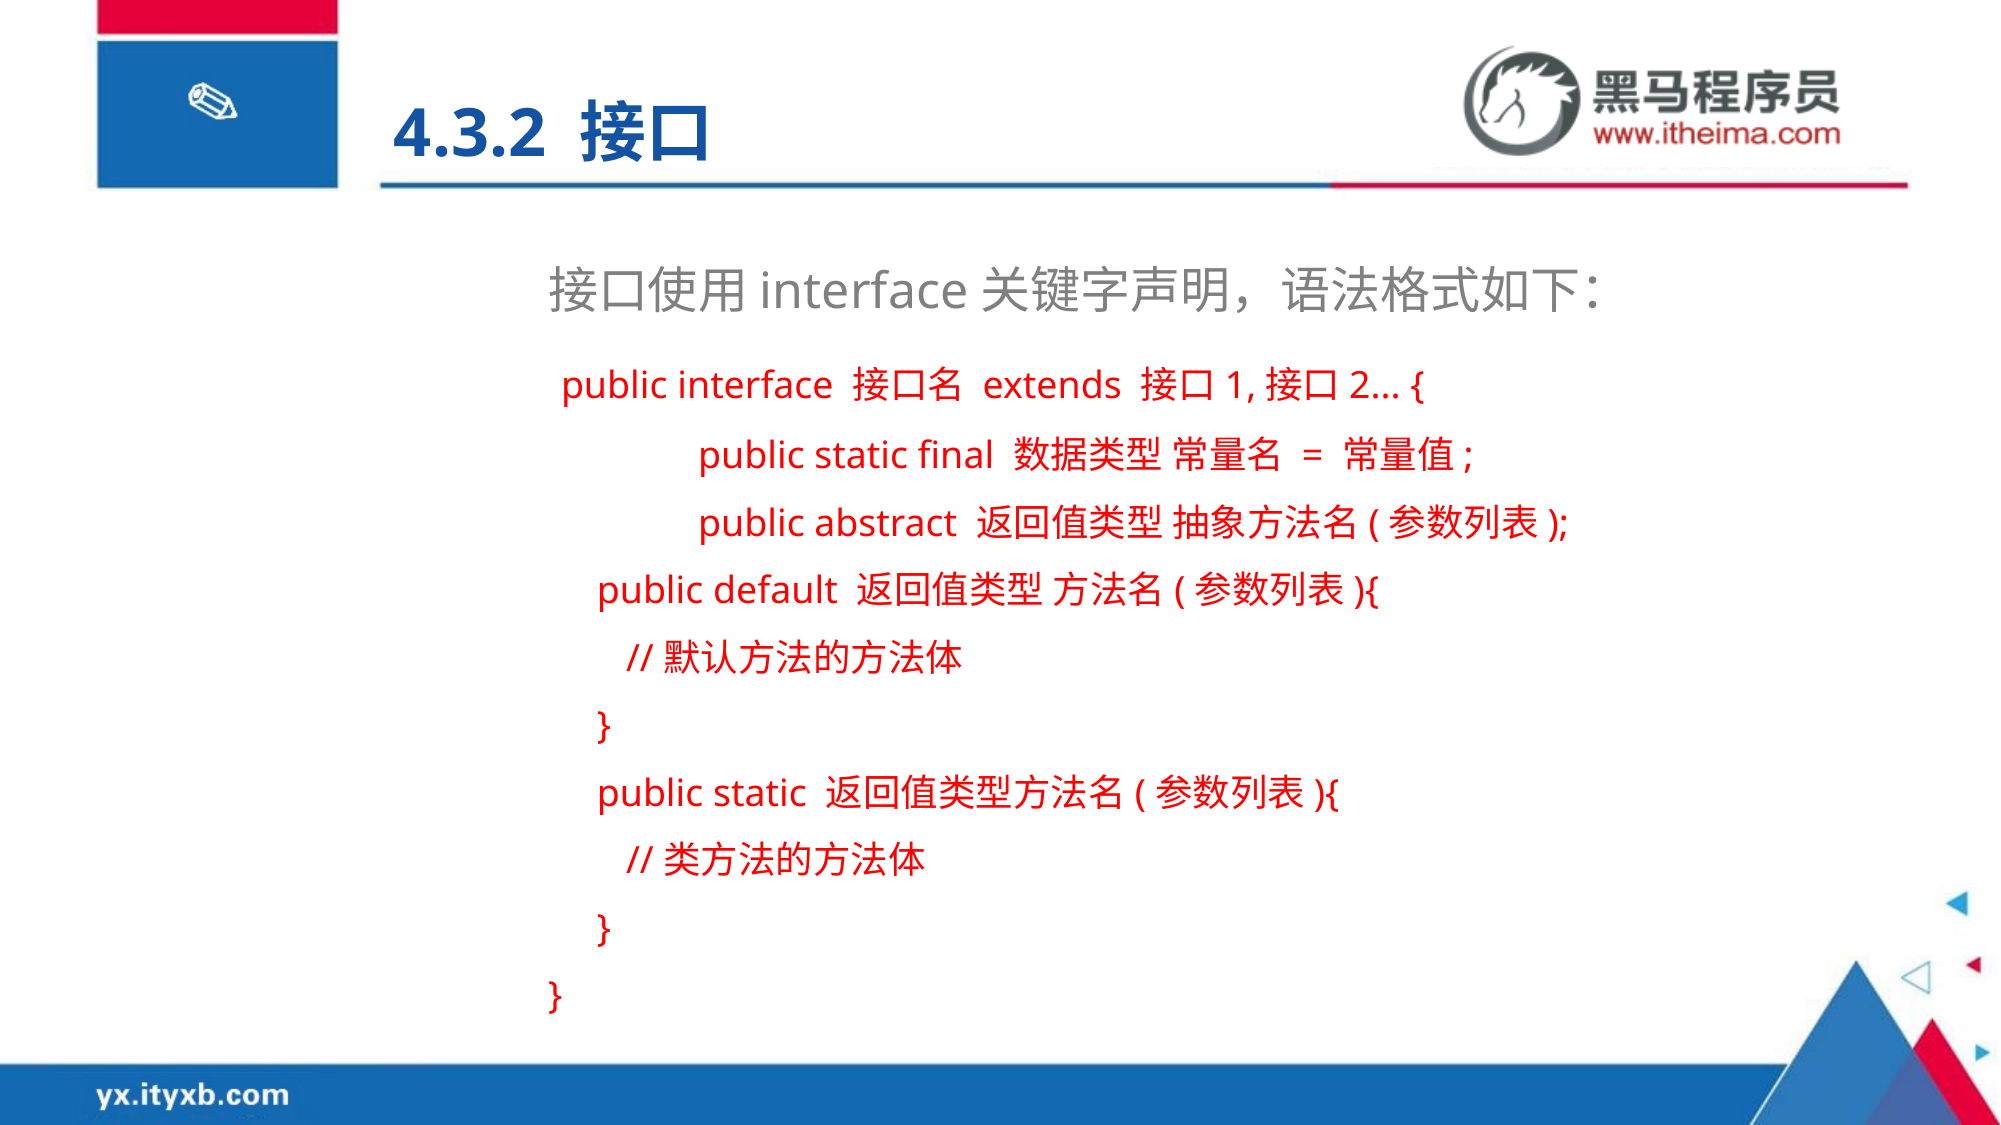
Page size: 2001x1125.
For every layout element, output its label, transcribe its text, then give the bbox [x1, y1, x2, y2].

text_box 4.3.2 接口 [379, 82, 1217, 177]
text_box 接口使用interface关键字声明，语法格式如下： public interface 接口名 extends 接口1,接口2... { public static final 数据类型 常量名 = 常量值; public abstract 返回值类型 抽象方法名(参数列表); public default 返回值类型 方法名(参数列表){ //默认方法的方法体 } public static 返回值类型方法名(参数列表){ //类方法的方法体 } } [533, 221, 1649, 1017]
picture [0, 0, 2001, 1125]
